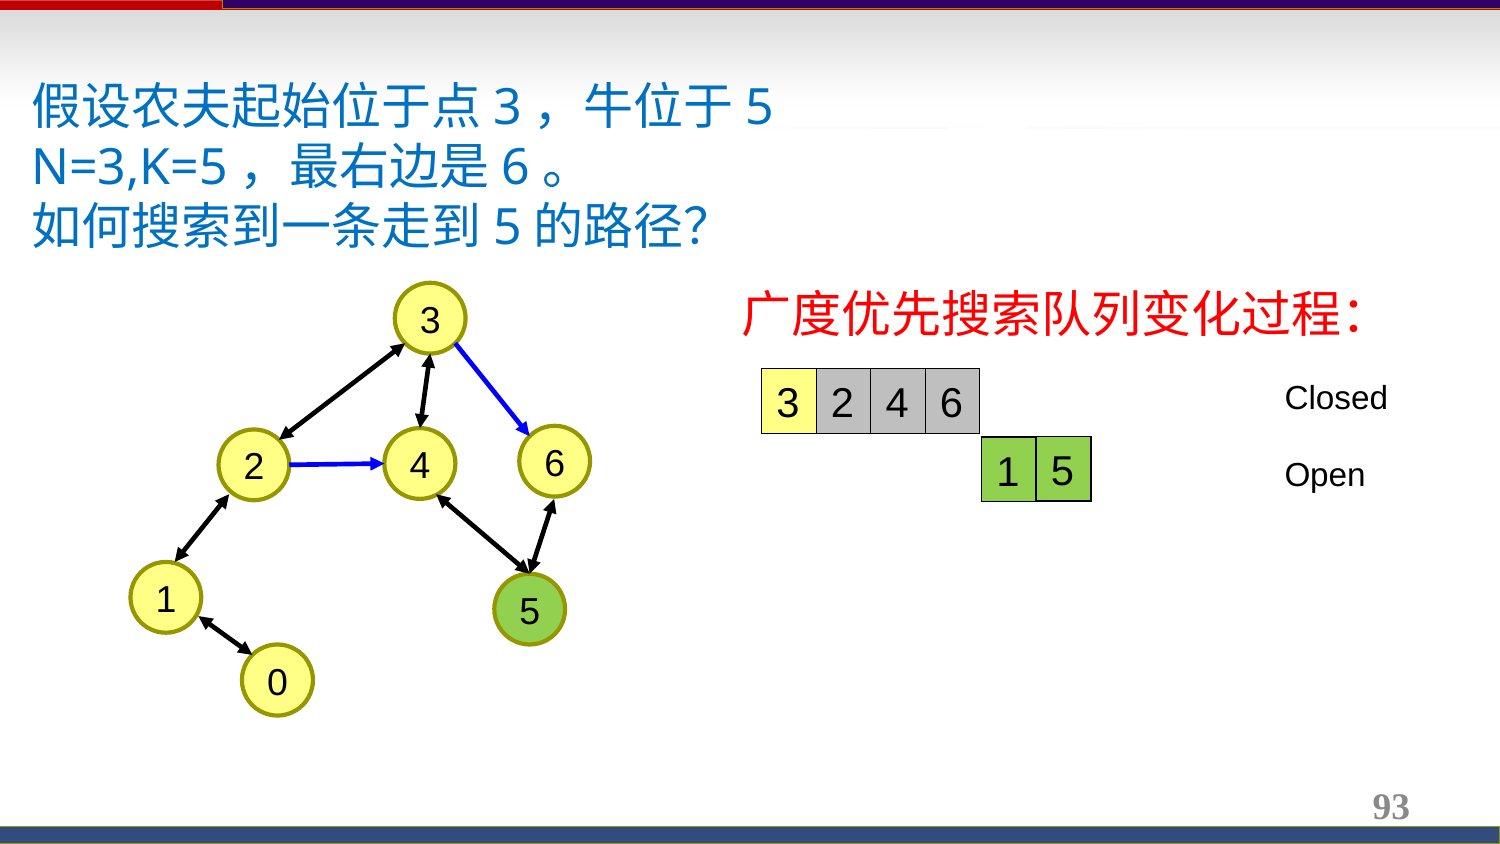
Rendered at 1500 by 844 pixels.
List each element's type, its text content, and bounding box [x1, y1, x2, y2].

text_box Open [1269, 446, 1431, 501]
text_box 4 [382, 426, 458, 501]
text_box 3 [761, 368, 817, 434]
text_box 6 [926, 368, 980, 434]
text_box 假设农夫起始位于点3，牛位于5 N=3,K=5，最右边是6。 如何搜索到一条走到5的路径？ [16, 67, 789, 263]
text_box 4 [871, 368, 926, 434]
text_box Closed [1269, 368, 1431, 424]
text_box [419, 353, 431, 429]
text_box 广度优先搜索队列变化过程： [726, 274, 1468, 350]
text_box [435, 494, 530, 574]
text_box 2 [216, 427, 292, 503]
text_box 5 [1036, 436, 1091, 502]
text_box 5 [492, 581, 568, 647]
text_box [455, 342, 530, 437]
text_box 0 [239, 642, 316, 718]
text_box 6 [517, 423, 593, 499]
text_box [278, 342, 406, 440]
picture [0, 10, 1500, 129]
text_box 1 [128, 559, 204, 635]
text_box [174, 494, 230, 563]
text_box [198, 615, 253, 656]
text_box 1 [981, 437, 1036, 502]
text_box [529, 498, 555, 574]
text_box 2 [817, 368, 871, 434]
text_box 3 [392, 280, 468, 356]
